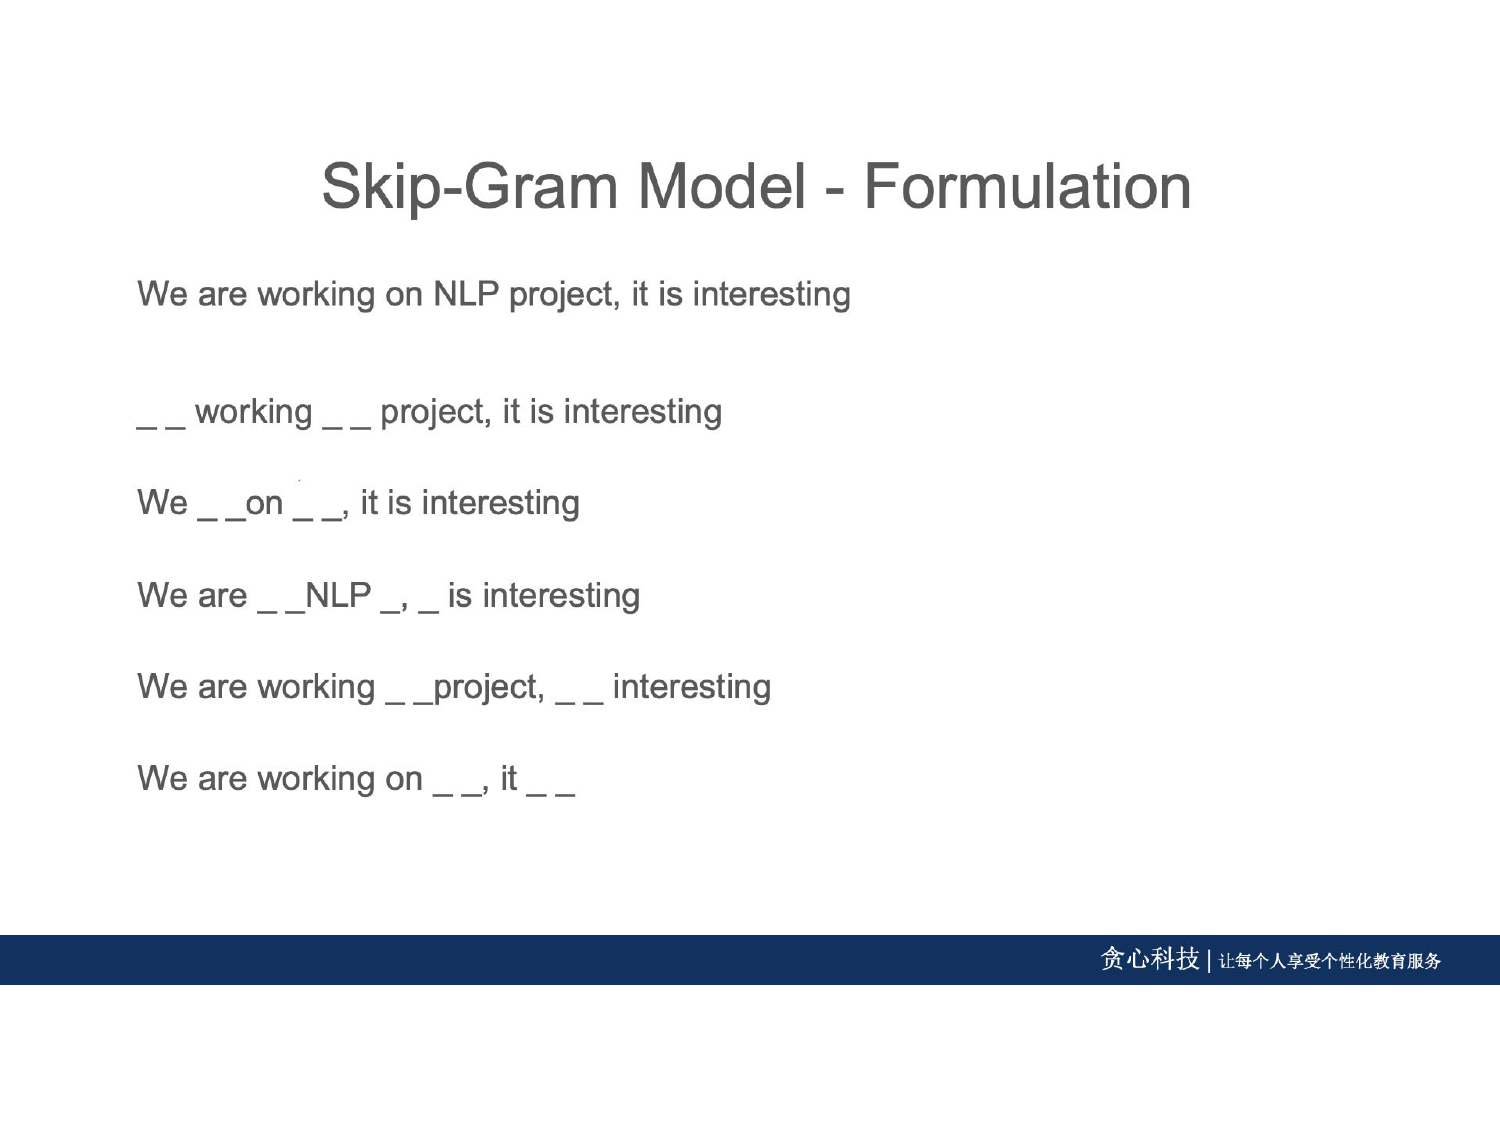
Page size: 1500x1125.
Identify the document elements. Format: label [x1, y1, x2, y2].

picture [0, 140, 1500, 985]
